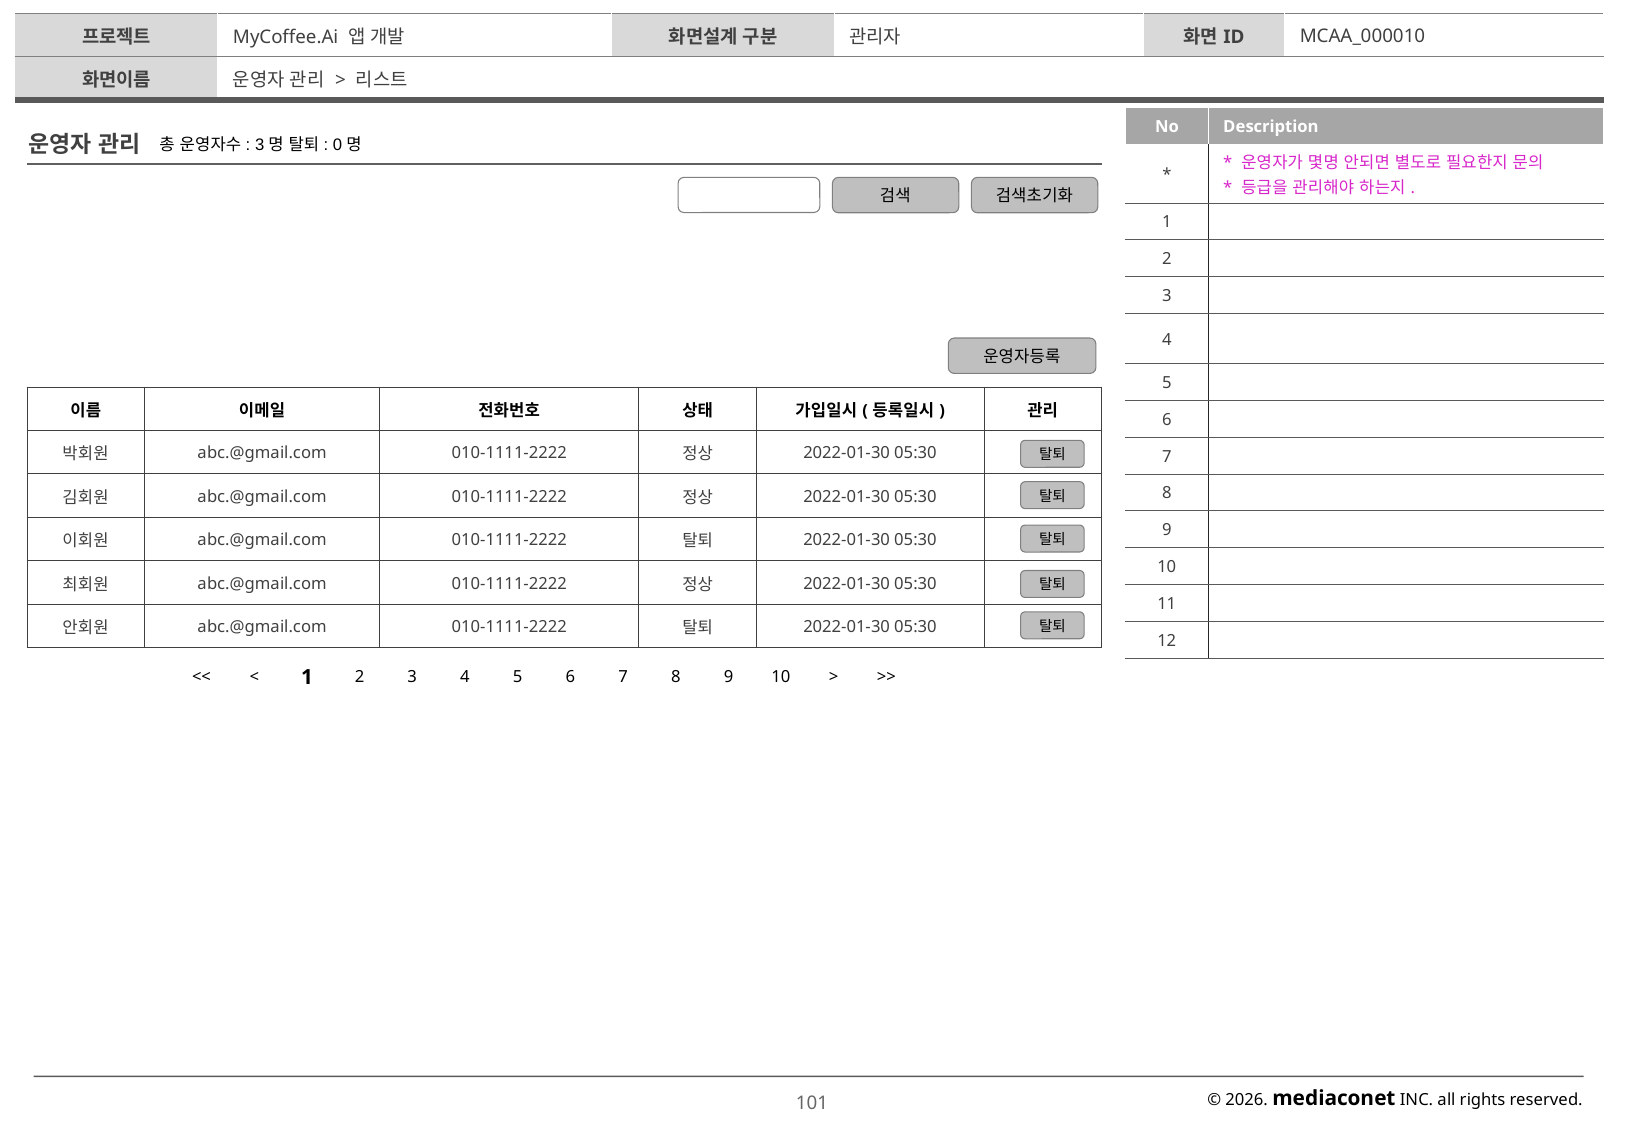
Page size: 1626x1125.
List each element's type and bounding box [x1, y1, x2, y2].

table_cell [145, 474, 379, 517]
table_cell [380, 605, 638, 647]
table_cell [639, 518, 756, 560]
table_cell [380, 561, 638, 604]
table_header [985, 388, 1101, 430]
text_box [1020, 440, 1085, 468]
table_header [1126, 108, 1208, 144]
table_cell [1209, 240, 1603, 276]
table_header [28, 388, 144, 430]
table_header [218, 14, 611, 56]
table_cell [1126, 314, 1208, 363]
table_cell [1209, 585, 1603, 621]
text_box [948, 338, 1096, 374]
table_header [835, 14, 1143, 56]
table_cell [1126, 622, 1208, 658]
table_cell [757, 561, 984, 604]
table_header [1144, 14, 1284, 56]
table_cell [1209, 475, 1603, 510]
table_cell [1209, 204, 1603, 239]
table_cell [985, 474, 1101, 517]
table_cell [1209, 277, 1603, 313]
table_cell [1126, 475, 1208, 510]
table_header [703, 655, 754, 698]
table_cell [1209, 145, 1603, 203]
table_header [334, 655, 386, 698]
table_cell [985, 605, 1101, 647]
table_cell [985, 561, 1101, 604]
text_box [678, 177, 820, 213]
table_cell [1126, 401, 1208, 437]
text_box [1020, 481, 1085, 509]
table_cell [985, 518, 1101, 560]
table_cell [1209, 314, 1603, 363]
table_cell [1126, 511, 1208, 547]
table_cell [639, 474, 756, 517]
table_cell [1209, 364, 1603, 400]
table_cell [1126, 548, 1208, 584]
table_cell [145, 605, 379, 647]
table_cell [1126, 438, 1208, 474]
table_cell [757, 431, 984, 473]
table_cell [28, 518, 144, 560]
table_cell [145, 518, 379, 560]
table_header [15, 14, 217, 56]
table_header [145, 388, 379, 430]
table_cell [757, 474, 984, 517]
table_cell [380, 474, 638, 517]
text_box [11, 122, 1102, 164]
text_box [1020, 525, 1085, 553]
table_header [492, 655, 544, 698]
table_cell [15, 57, 217, 97]
table_cell [639, 561, 756, 604]
table_header [639, 388, 756, 430]
table_cell [28, 561, 144, 604]
table_cell [757, 605, 984, 647]
table_header [380, 388, 638, 430]
table_header [545, 655, 596, 698]
table_header [1285, 14, 1603, 56]
table_header [176, 655, 227, 698]
table_header [228, 655, 280, 698]
table_cell [1126, 585, 1208, 621]
table_cell [28, 474, 144, 517]
table_cell [380, 518, 638, 560]
table_header [1209, 108, 1603, 144]
table_cell [1209, 401, 1603, 437]
table_header [439, 655, 491, 698]
table_header [612, 14, 834, 56]
text_box [832, 177, 959, 213]
table_cell [1126, 364, 1208, 400]
table_cell [1209, 438, 1603, 474]
table_header [387, 655, 438, 698]
table_header [755, 655, 807, 698]
text_box [1020, 611, 1085, 639]
text_box [1020, 570, 1085, 598]
table_header [757, 388, 984, 430]
table_cell [1126, 204, 1208, 239]
table_cell [1209, 548, 1603, 584]
table_header [650, 655, 702, 698]
table_cell [145, 431, 379, 473]
table_cell [757, 518, 984, 560]
text_box [971, 177, 1098, 213]
table_cell [639, 431, 756, 473]
table_cell [145, 561, 379, 604]
table_header [861, 655, 912, 698]
table_cell [639, 605, 756, 647]
table_header [808, 655, 860, 698]
table_cell [218, 57, 1603, 97]
table_cell [1209, 622, 1603, 658]
table_cell [1126, 277, 1208, 313]
table_cell [1126, 240, 1208, 276]
table_cell [1126, 145, 1208, 203]
table_header [281, 655, 333, 698]
table_cell [380, 431, 638, 473]
table_header [597, 655, 649, 698]
table_cell [28, 605, 144, 647]
table_cell [985, 431, 1101, 473]
table_cell [28, 431, 144, 473]
table_cell [1209, 511, 1603, 547]
